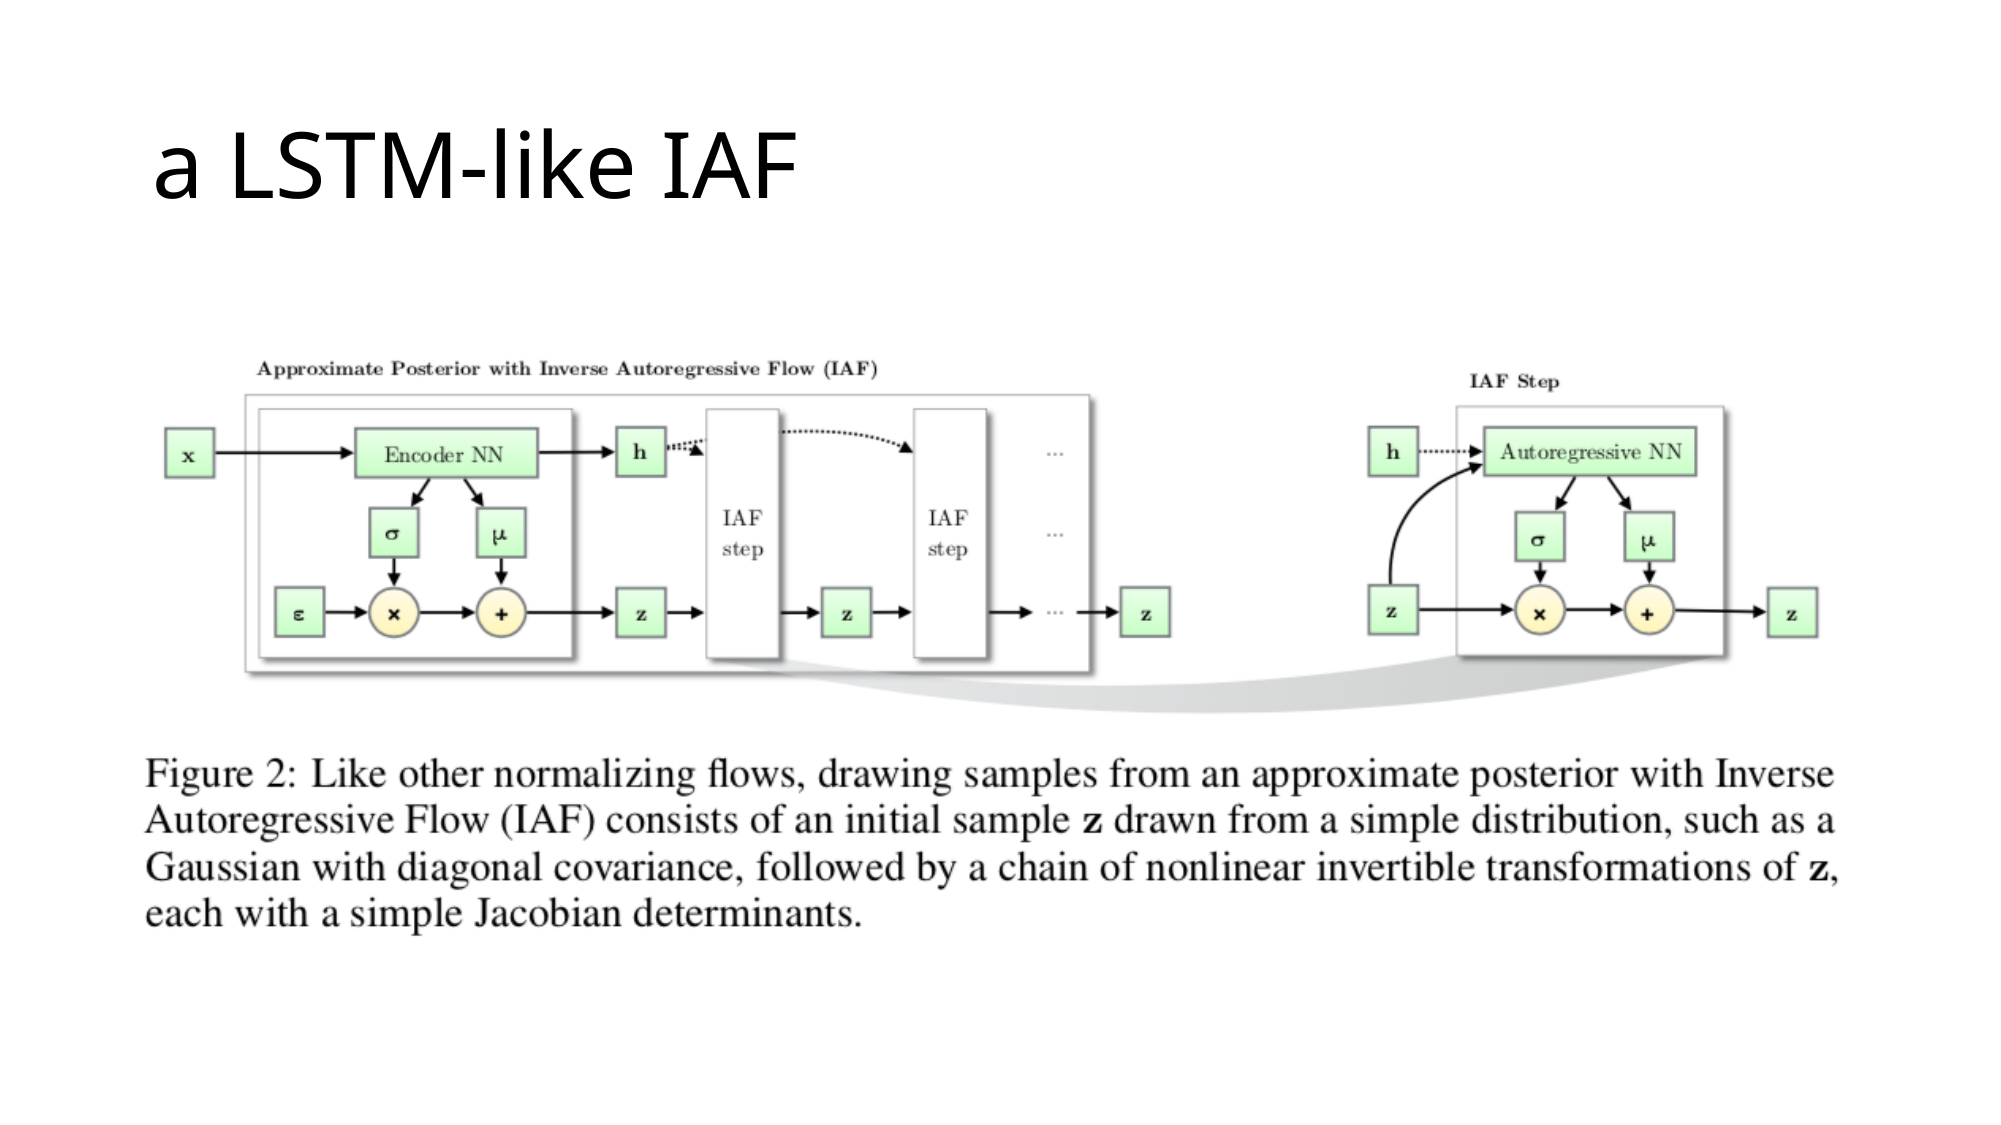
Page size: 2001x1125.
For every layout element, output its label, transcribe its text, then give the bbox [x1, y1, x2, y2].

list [68, 304, 1932, 963]
title a LSTM-like IAF [137, 59, 1863, 278]
